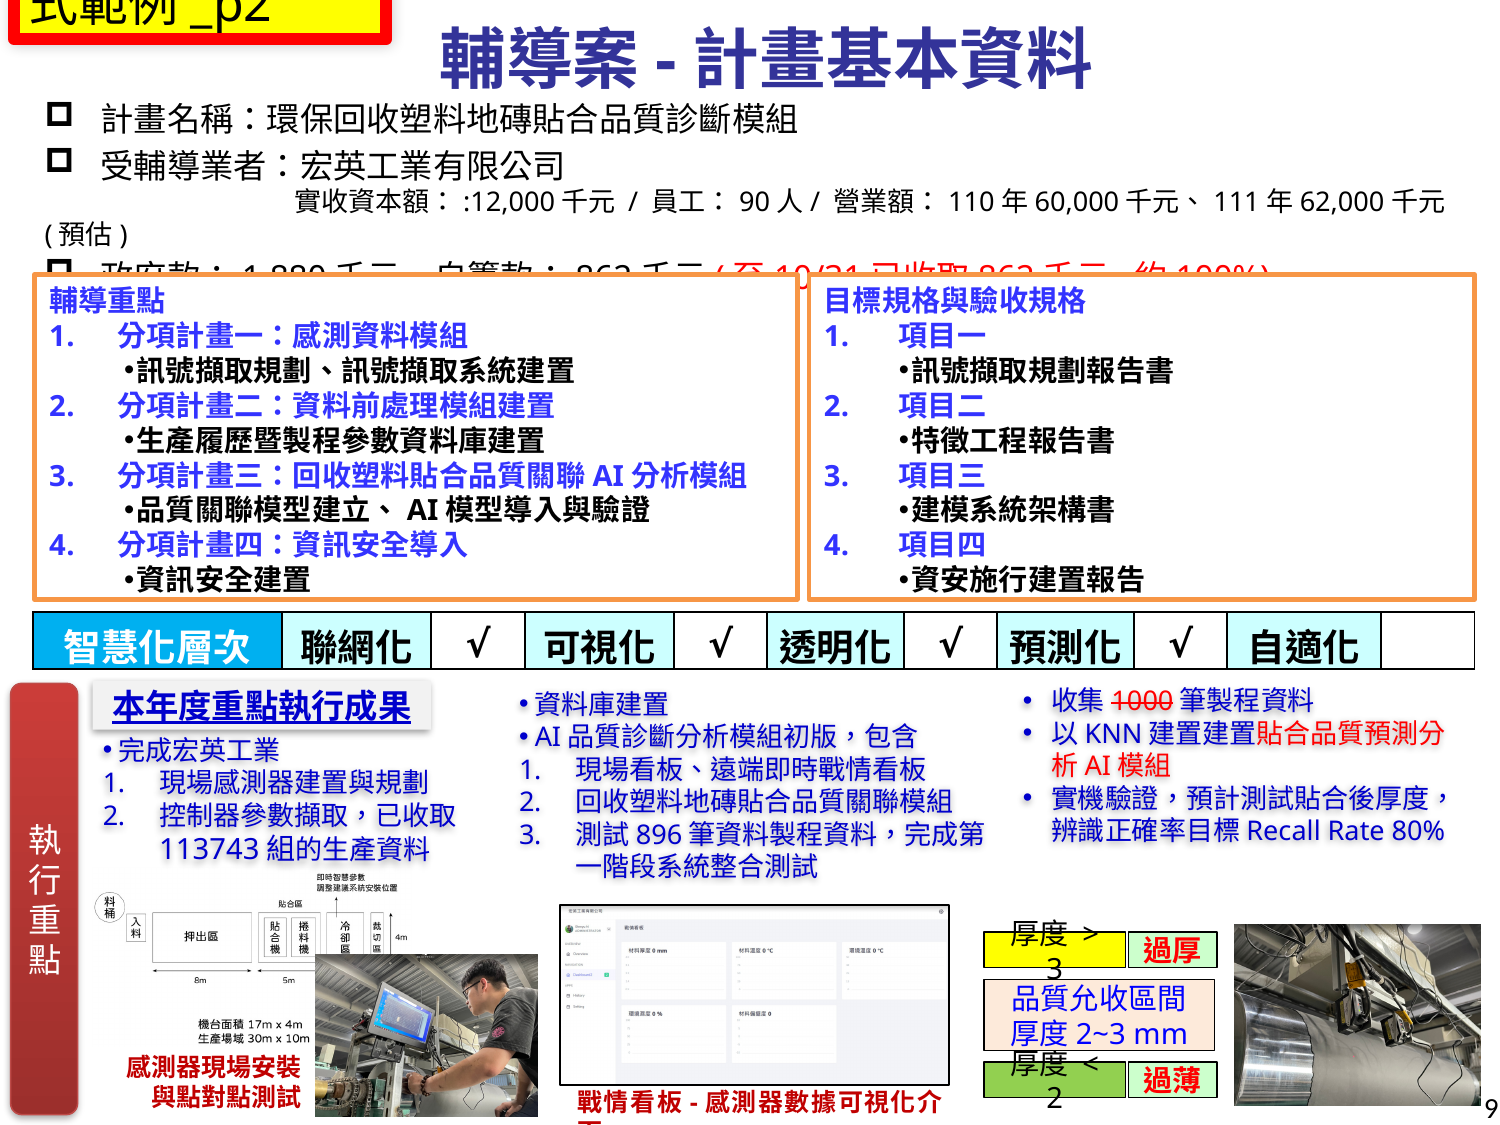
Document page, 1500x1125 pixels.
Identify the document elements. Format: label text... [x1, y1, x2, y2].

table_header √ [1135, 613, 1226, 668]
text_box 輔導重點 分項計畫一：感測資料模組 訊號擷取規劃、訊號擷取系統建置 分項計畫二：資料前處理模組建置 生產履歷暨製程參數資料庫建置 分項計畫三：回收塑料貼合品質關聯AI分析模組 品質關聯模型建立、AI模型導入與驗證 分項計畫四：資訊安全導入 資訊安全建置 [32, 273, 799, 601]
table_header [1382, 613, 1474, 668]
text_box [983, 931, 1218, 1098]
table_header 自適化 [1228, 613, 1380, 668]
text_box 感測器現場安裝與點對點測試 [88, 1051, 310, 1119]
picture [560, 905, 948, 1085]
table_header 可視化 [526, 613, 673, 668]
text_box 計畫名稱：環保回收塑料地磚貼合品質診斷模組 受輔導業者：宏英工業有限公司 實收資本額：:12,000千元 / 員工：90人/ 營業額：110年60,000千元、111年62,000千元(預估) 政府款：1,880千元、自籌款：862千元(至10/31已收取862千元,約100%) [29, 91, 1471, 304]
picture [92, 866, 538, 1118]
table_header 透明化 [768, 613, 903, 668]
text_box 資料庫建置 AI品質診斷分析模組初版，包含 現場看板、遠端即時戰情看板 回收塑料地磚貼合品質關聯模組 測試896筆資料製程資料，完成第一階段系統整合測試 [516, 715, 994, 854]
table_header 聯網化 [283, 613, 430, 668]
text_box 戰情看板-感測器數據可視化介面 [562, 1078, 958, 1125]
table_header √ [905, 613, 996, 668]
text_box 輔導案簡報格式範例_p2 [14, 0, 387, 40]
text_box 完成宏英工業 現場感測器建置與規劃 控制器參數擷取，已收取113743組的生產資料 [100, 750, 475, 848]
table_header 智慧化層次 [34, 613, 281, 668]
text_box 輔導案-計畫基本資料 [358, 9, 1174, 91]
text_box 執行 重點 [10, 683, 78, 1115]
picture [1233, 923, 1481, 1107]
text_box 目標規格與驗收規格 項目一 訊號擷取規劃報告書 項目二 特徵工程報告書 項目三 建模系統架構書 項目四 資安施行建置報告 [807, 273, 1477, 601]
table_header √ [432, 613, 524, 668]
table_header 預測化 [998, 613, 1133, 668]
text_box 收集1000筆製程資料 以KNN建置建置貼合品質預測分析AI模組 實機驗證，預計測試貼合後厚度，辨識正確率目標Recall Rate 80% [1019, 679, 1471, 877]
table_header √ [675, 613, 766, 668]
text_box 本年度重點執行成果 [92, 680, 432, 731]
